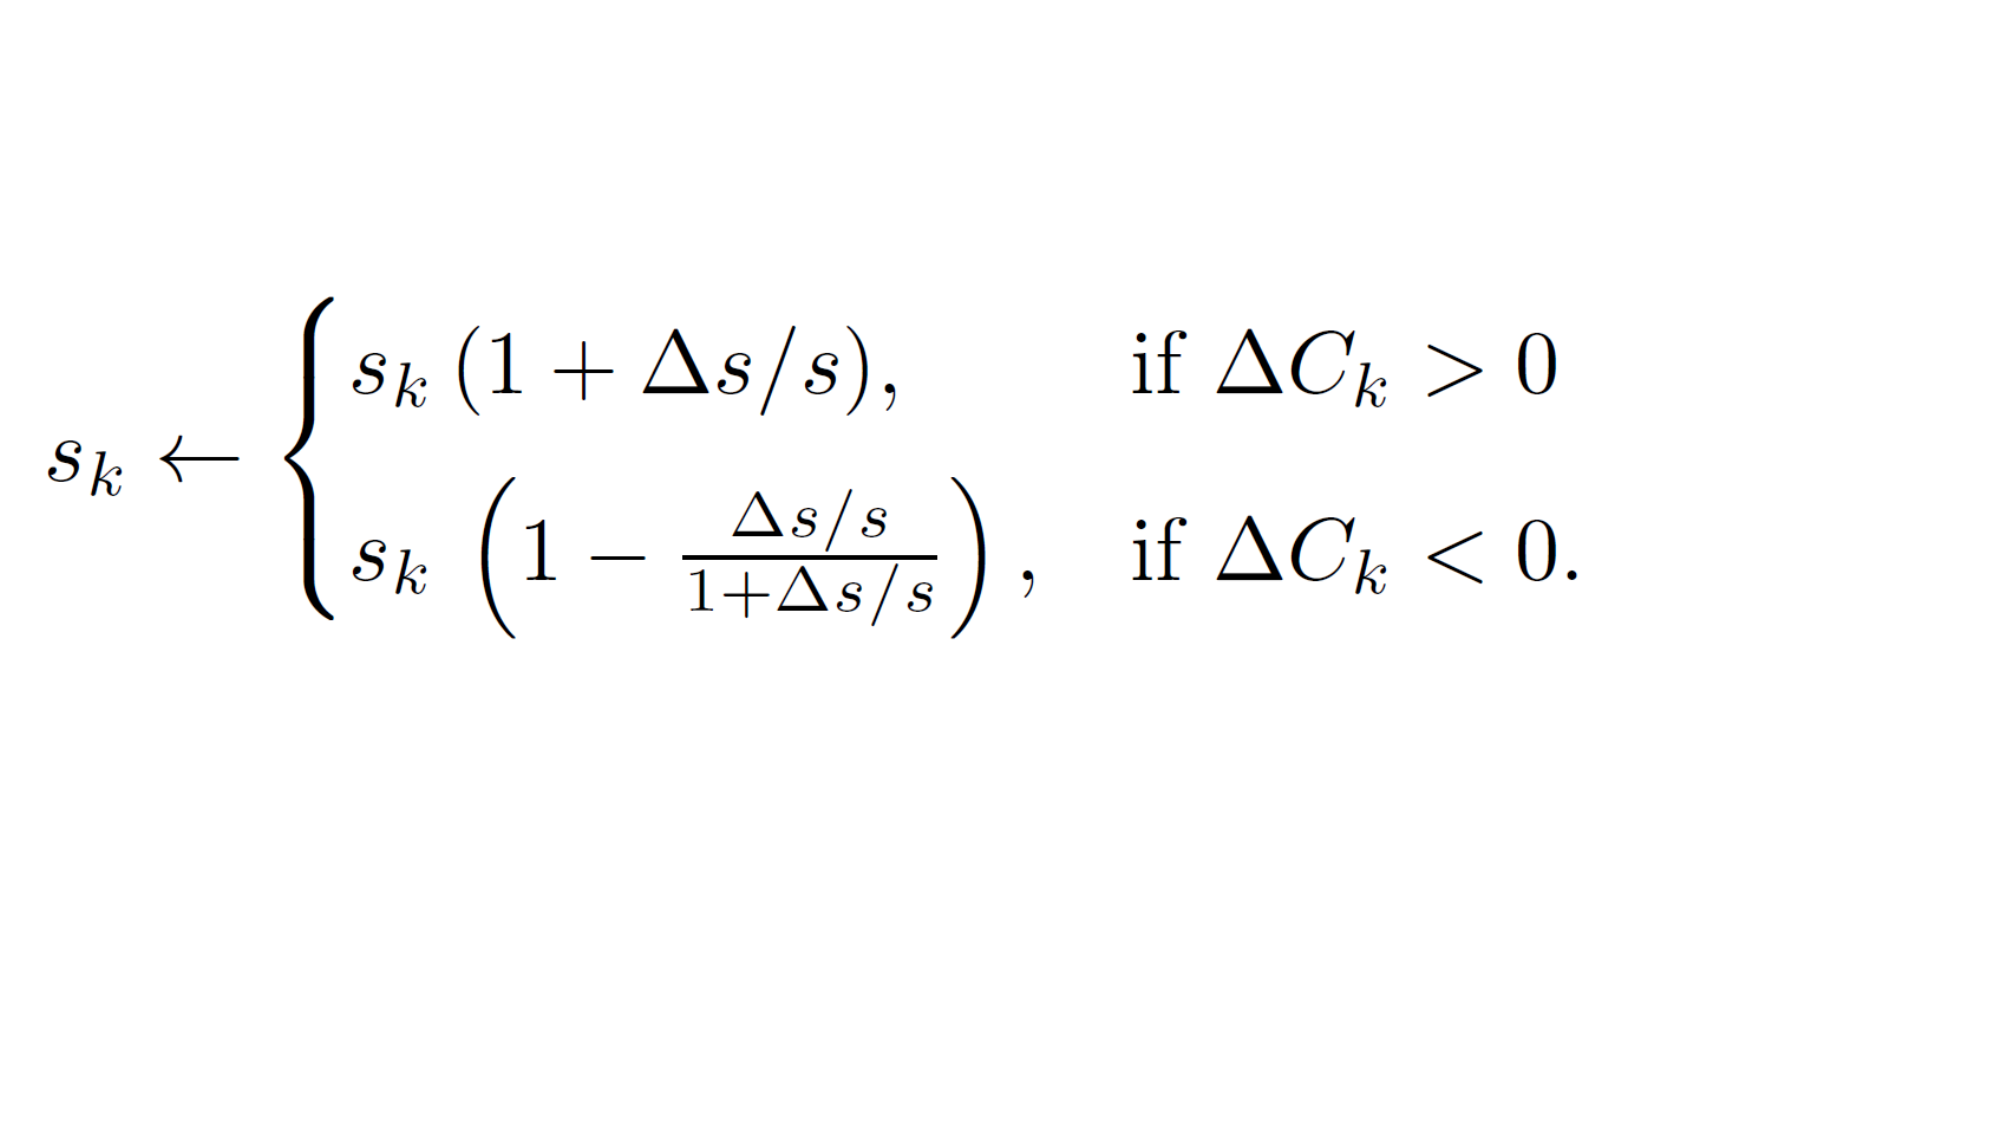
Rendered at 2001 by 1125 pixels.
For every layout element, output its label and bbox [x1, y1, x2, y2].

picture [0, 274, 2000, 652]
